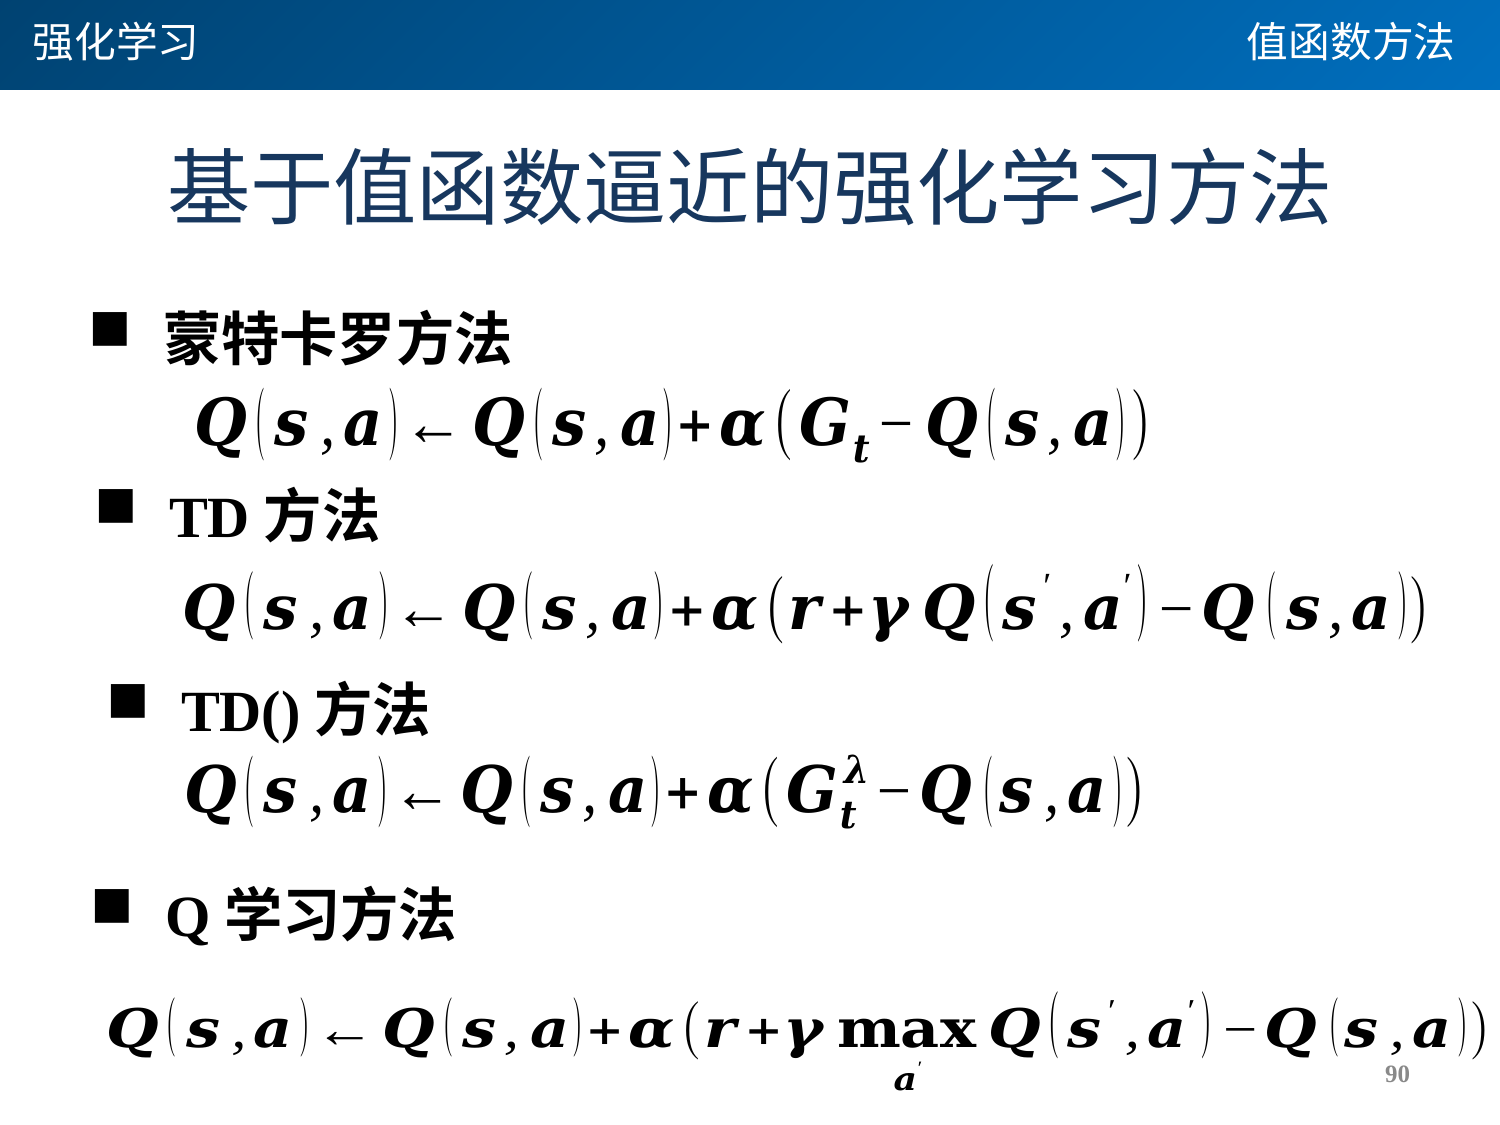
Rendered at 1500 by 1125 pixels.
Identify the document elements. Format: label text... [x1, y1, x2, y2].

title 基于值函数逼近的强化学习方法 [75, 91, 1425, 279]
text_box 蒙特卡罗方法 [73, 294, 528, 380]
slide_number 90 [1074, 1042, 1425, 1103]
text_box Q学习方法 [75, 871, 472, 956]
list 值函数方法 [938, 8, 1471, 80]
list 强化学习 [17, 8, 561, 80]
text_box TD方法 [79, 471, 396, 557]
